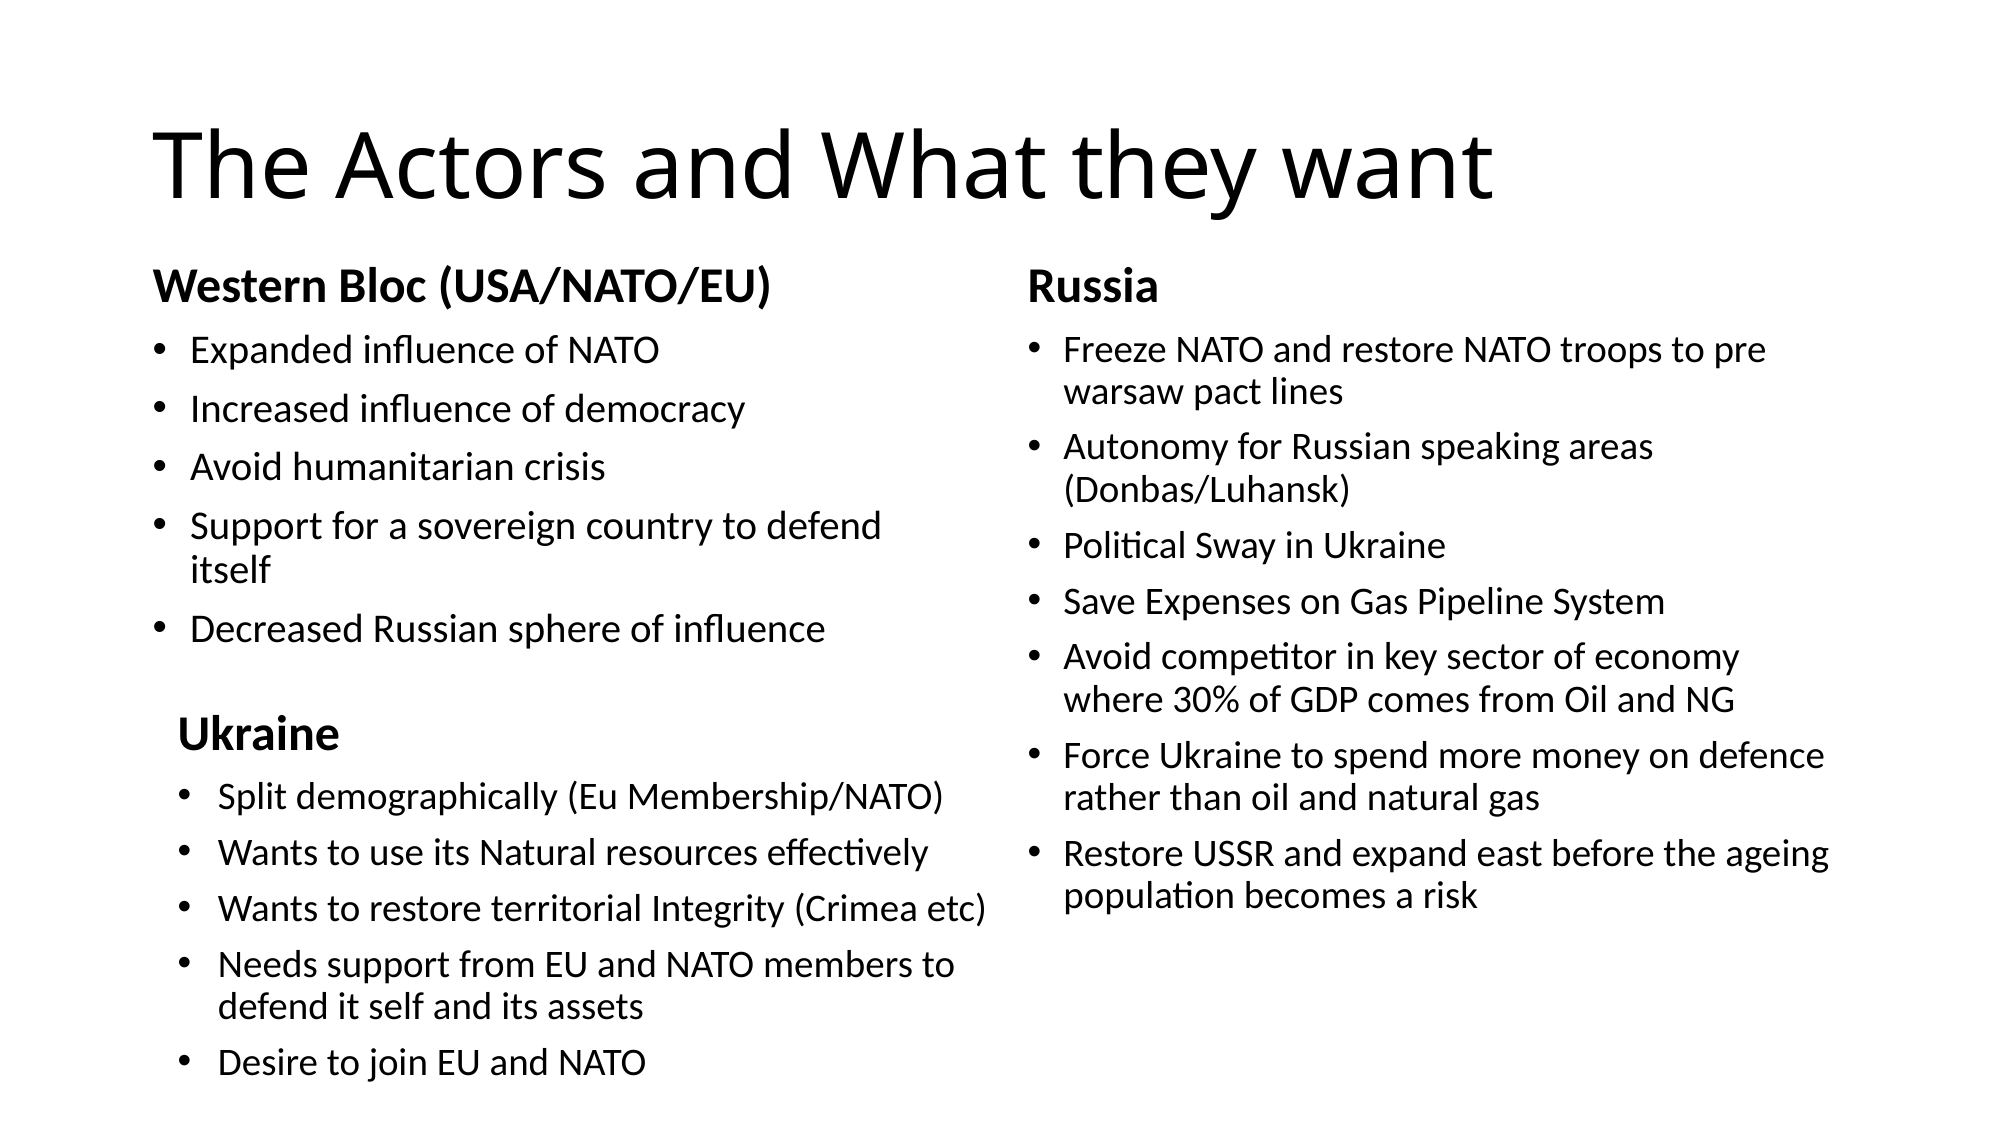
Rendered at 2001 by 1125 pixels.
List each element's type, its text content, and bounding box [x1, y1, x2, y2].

list Russia [1012, 185, 1863, 320]
list Freeze NATO and restore NATO troops to pre warsaw pact lines Autonomy for Russian speaking areas (Donbas/Luhansk) Political Sway in Ukraine Save Expenses on Gas Pipeline System Avoid competitor in key sector of economy where 30% of GDP comes from Oil and NG Force Ukraine to spend more money on defence rather than oil and natural gas Restore USSR and expand east before the ageing population becomes a risk [1012, 320, 1863, 926]
title The Actors and What they want [137, 59, 1863, 278]
list Expanded influence of NATO Increased influence of democracy Avoid humanitarian crisis Support for a sovereign country to defend itself Decreased Russian sphere of influence [137, 320, 984, 663]
list Western Bloc (USA/NATO/EU) [137, 185, 984, 320]
text_box Ukraine [162, 633, 1009, 768]
text_box Split demographically (Eu Membership/NATO) Wants to use its Natural resources effectively Wants to restore territorial Integrity (Crimea etc) Needs support from EU and NATO members to defend it self and its assets Desire to join EU and NATO [162, 768, 1009, 1110]
